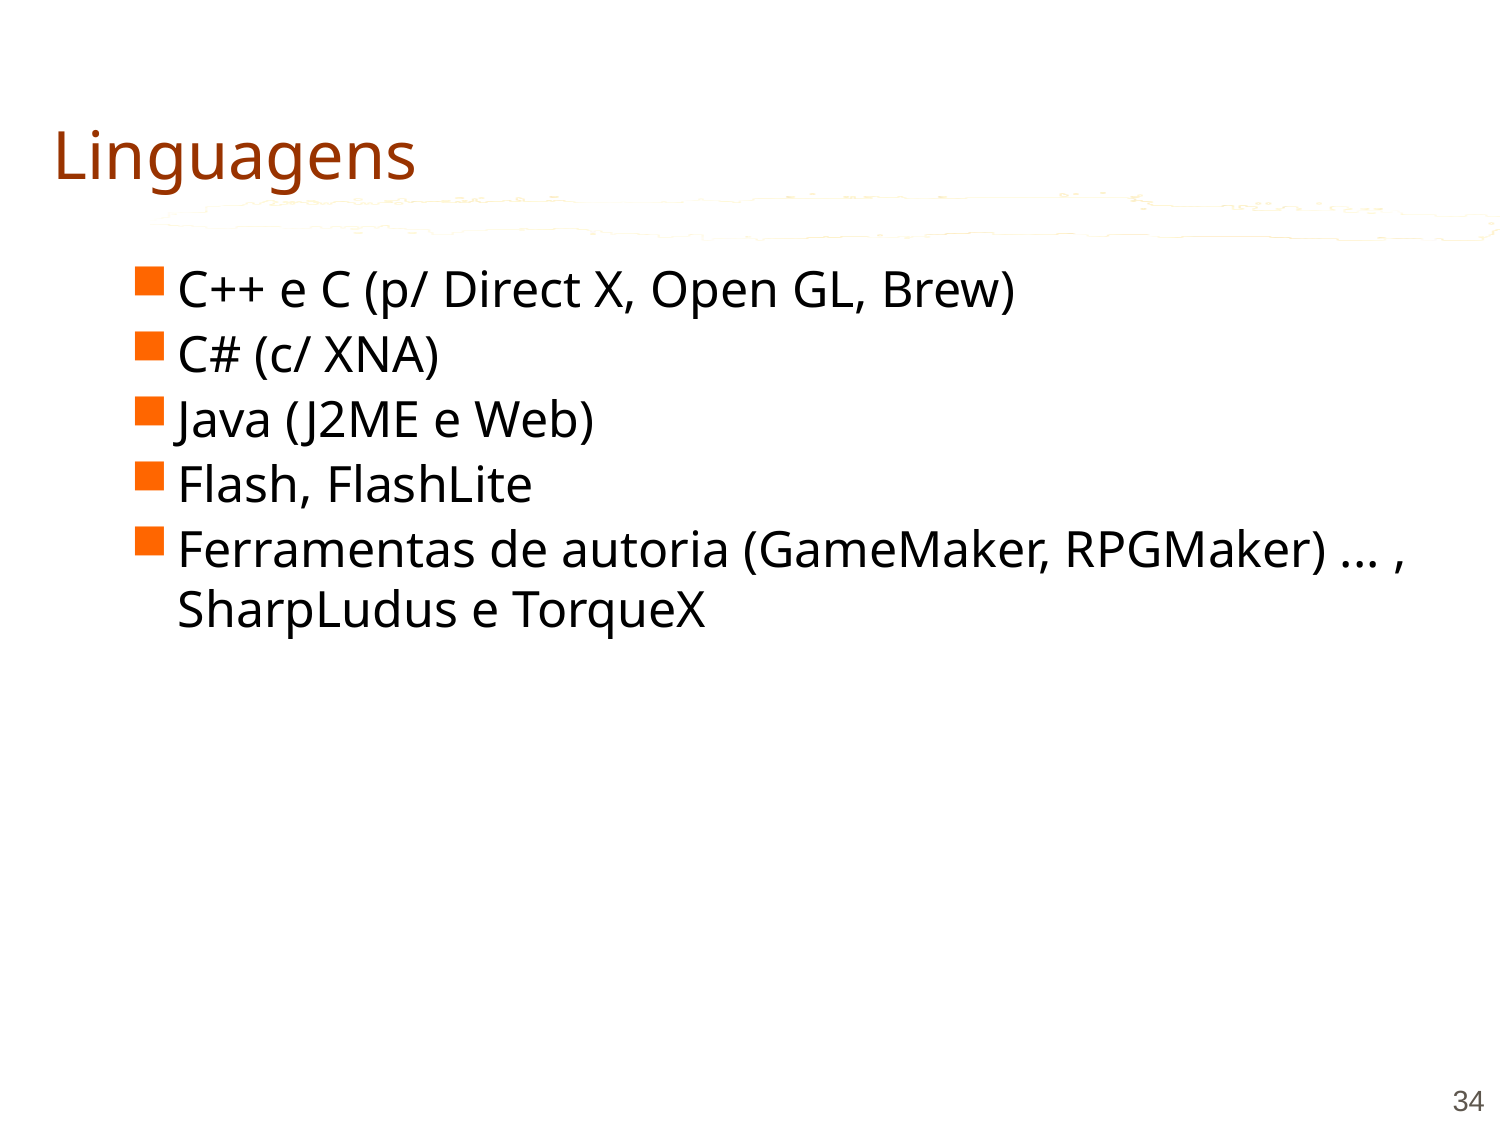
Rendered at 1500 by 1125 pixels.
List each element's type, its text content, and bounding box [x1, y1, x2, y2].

title Linguagens [37, 12, 1434, 201]
list C++ e C (p/ Direct X, Open GL, Brew) C# (c/ XNA) Java (J2ME e Web) Flash, FlashLite Ferramentas de autoria (GameMaker, RPGMaker) ... , SharpLudus e TorqueX [37, 249, 1476, 1026]
slide_number 34 [1187, 1049, 1500, 1125]
